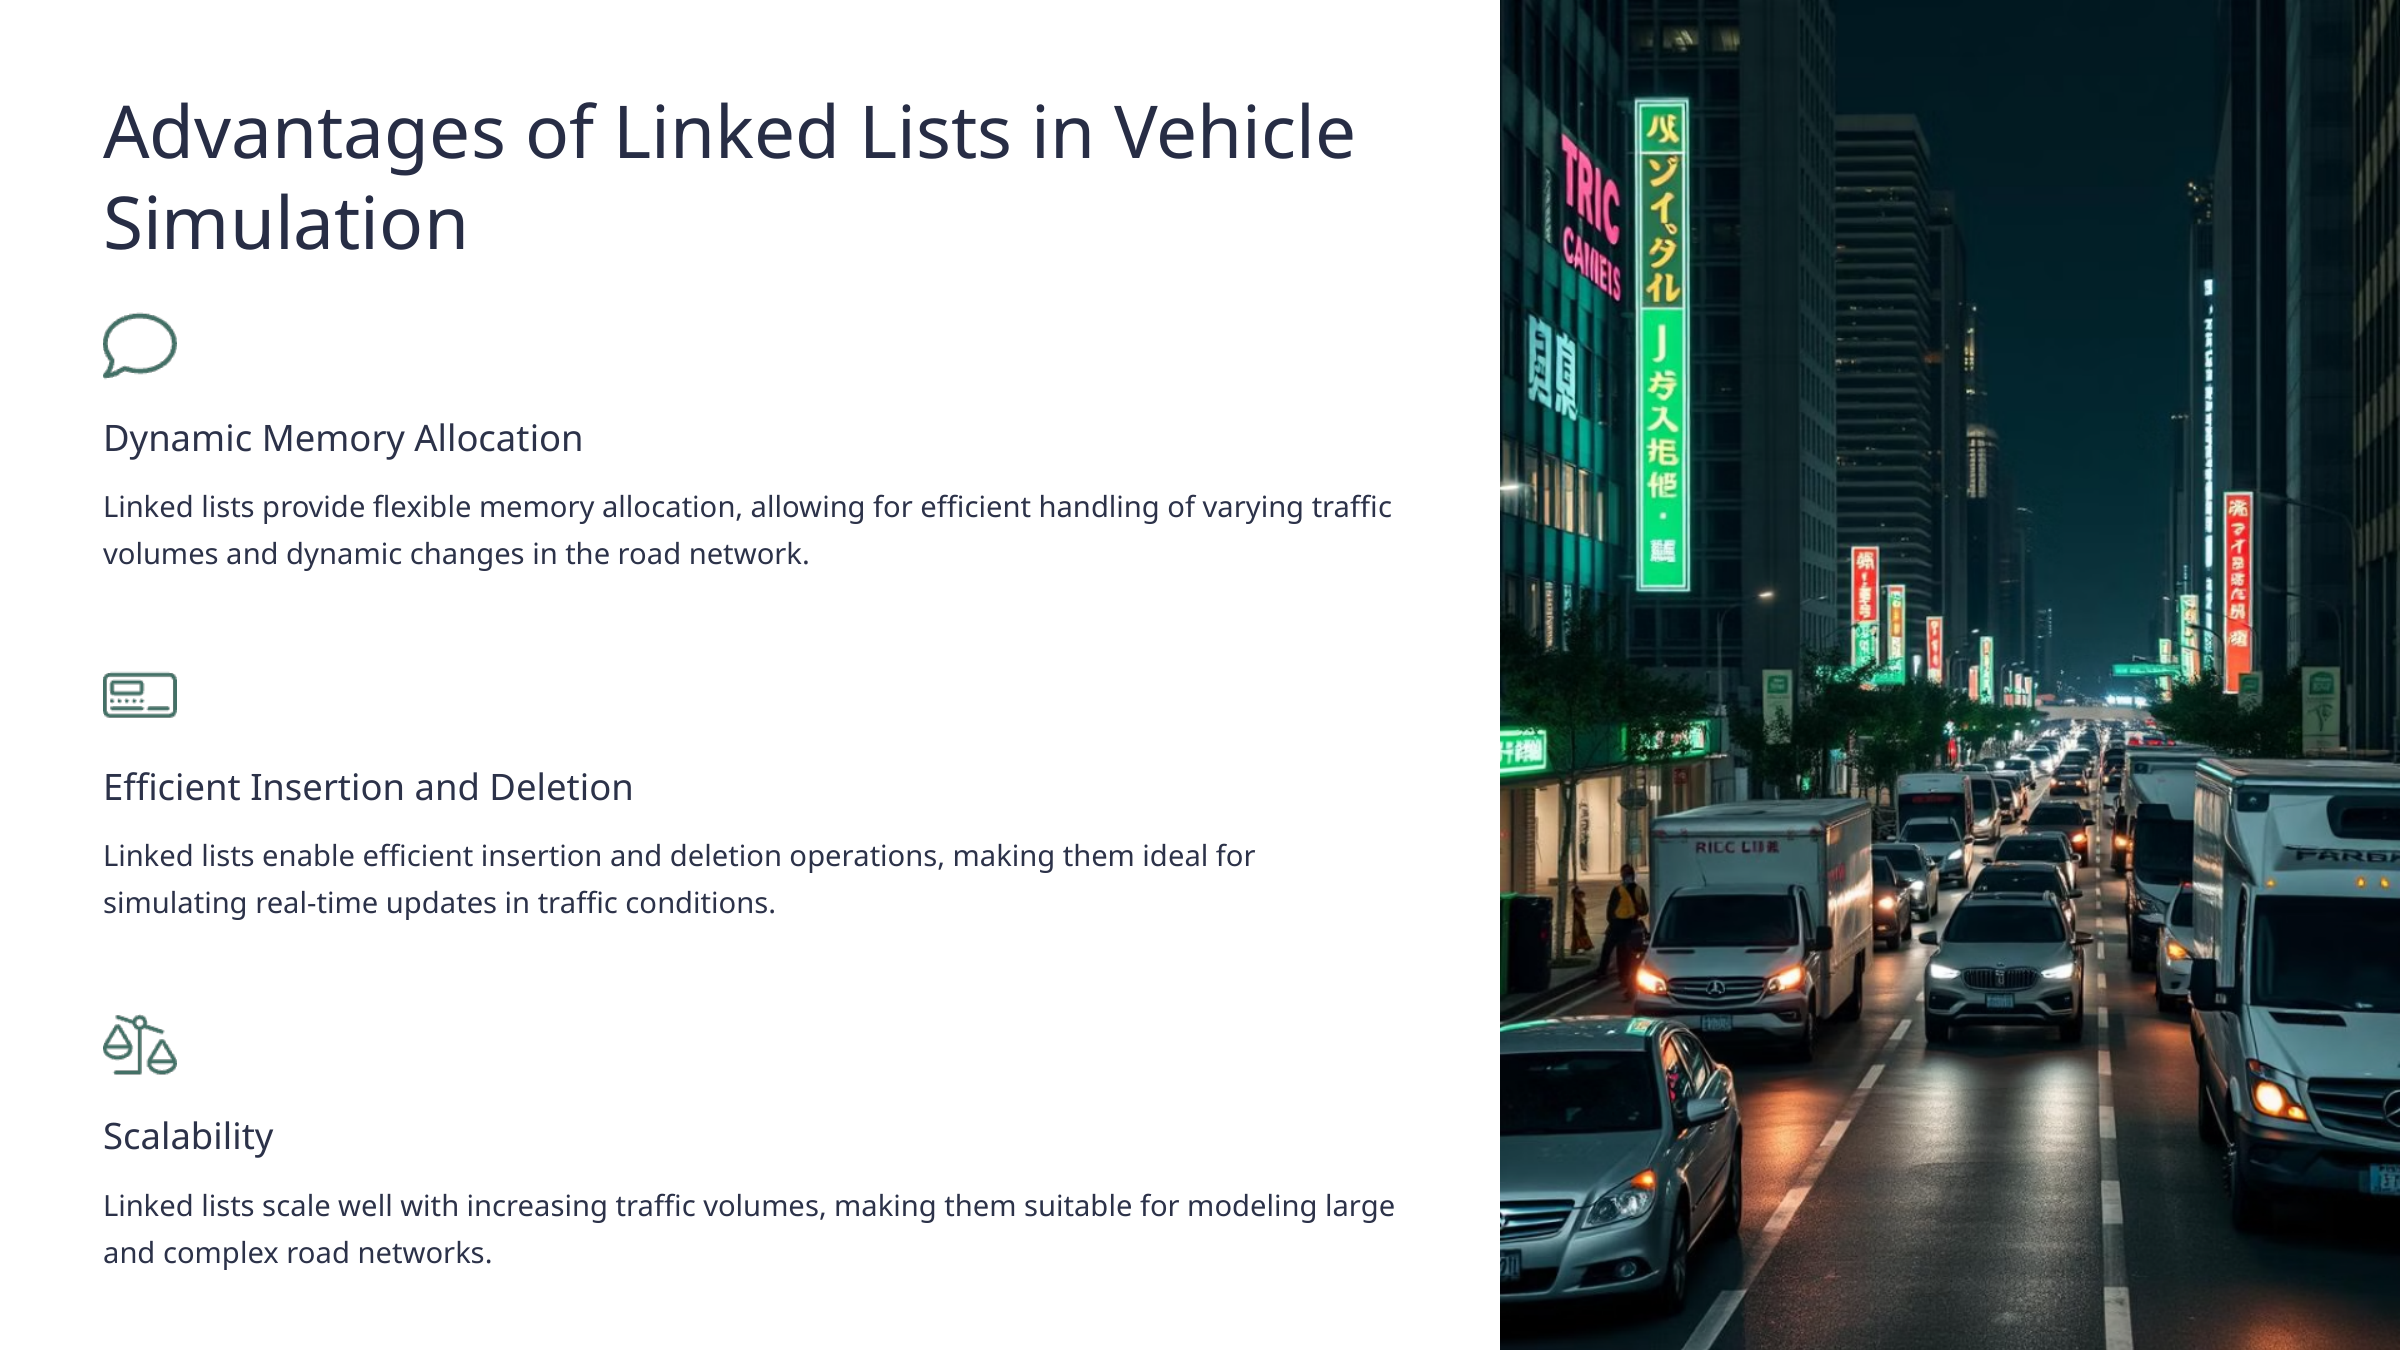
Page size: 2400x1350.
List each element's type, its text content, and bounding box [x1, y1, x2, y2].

text_box Linked lists enable efficient insertion and deletion operations, making them ideal for simulating real-time updates in traffic conditions. [103, 825, 1397, 920]
text_box Dynamic Memory Allocation [103, 412, 560, 459]
text_box Efficient Insertion and Deletion [103, 761, 604, 808]
text_box Advantages of Linked Lists in Vehicle Simulation [103, 81, 1397, 266]
picture [103, 658, 177, 733]
text_box Linked lists scale well with increasing traffic volumes, making them suitable for modeling large and complex road networks. [103, 1175, 1397, 1270]
picture [103, 309, 177, 384]
text_box Linked lists provide flexible memory allocation, allowing for efficient handling of varying traffic volumes and dynamic changes in the road network. [103, 476, 1397, 571]
picture [1499, 0, 2400, 1350]
text_box Scalability [103, 1111, 472, 1158]
picture [103, 1008, 177, 1083]
